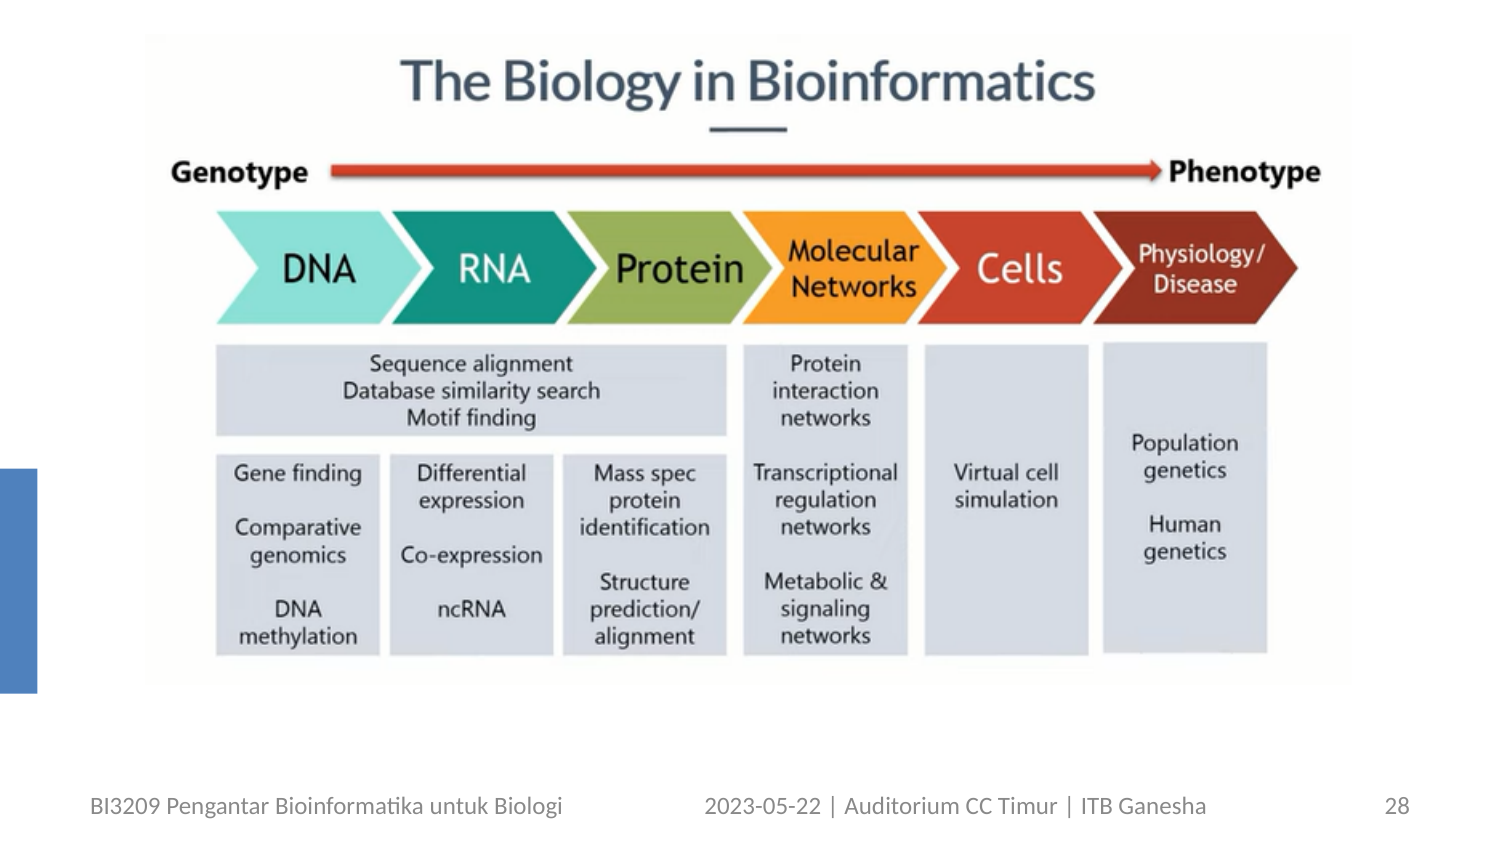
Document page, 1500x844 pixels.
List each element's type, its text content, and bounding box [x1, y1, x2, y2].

slide_number 28 [1299, 782, 1425, 827]
footer 2023-05-22 | Auditorium CC Timur | ITB Ganesha [675, 782, 1238, 827]
picture [145, 34, 1355, 685]
slide_number BI3209 Pengantar Bioinformatika untuk Biologi [75, 782, 602, 827]
